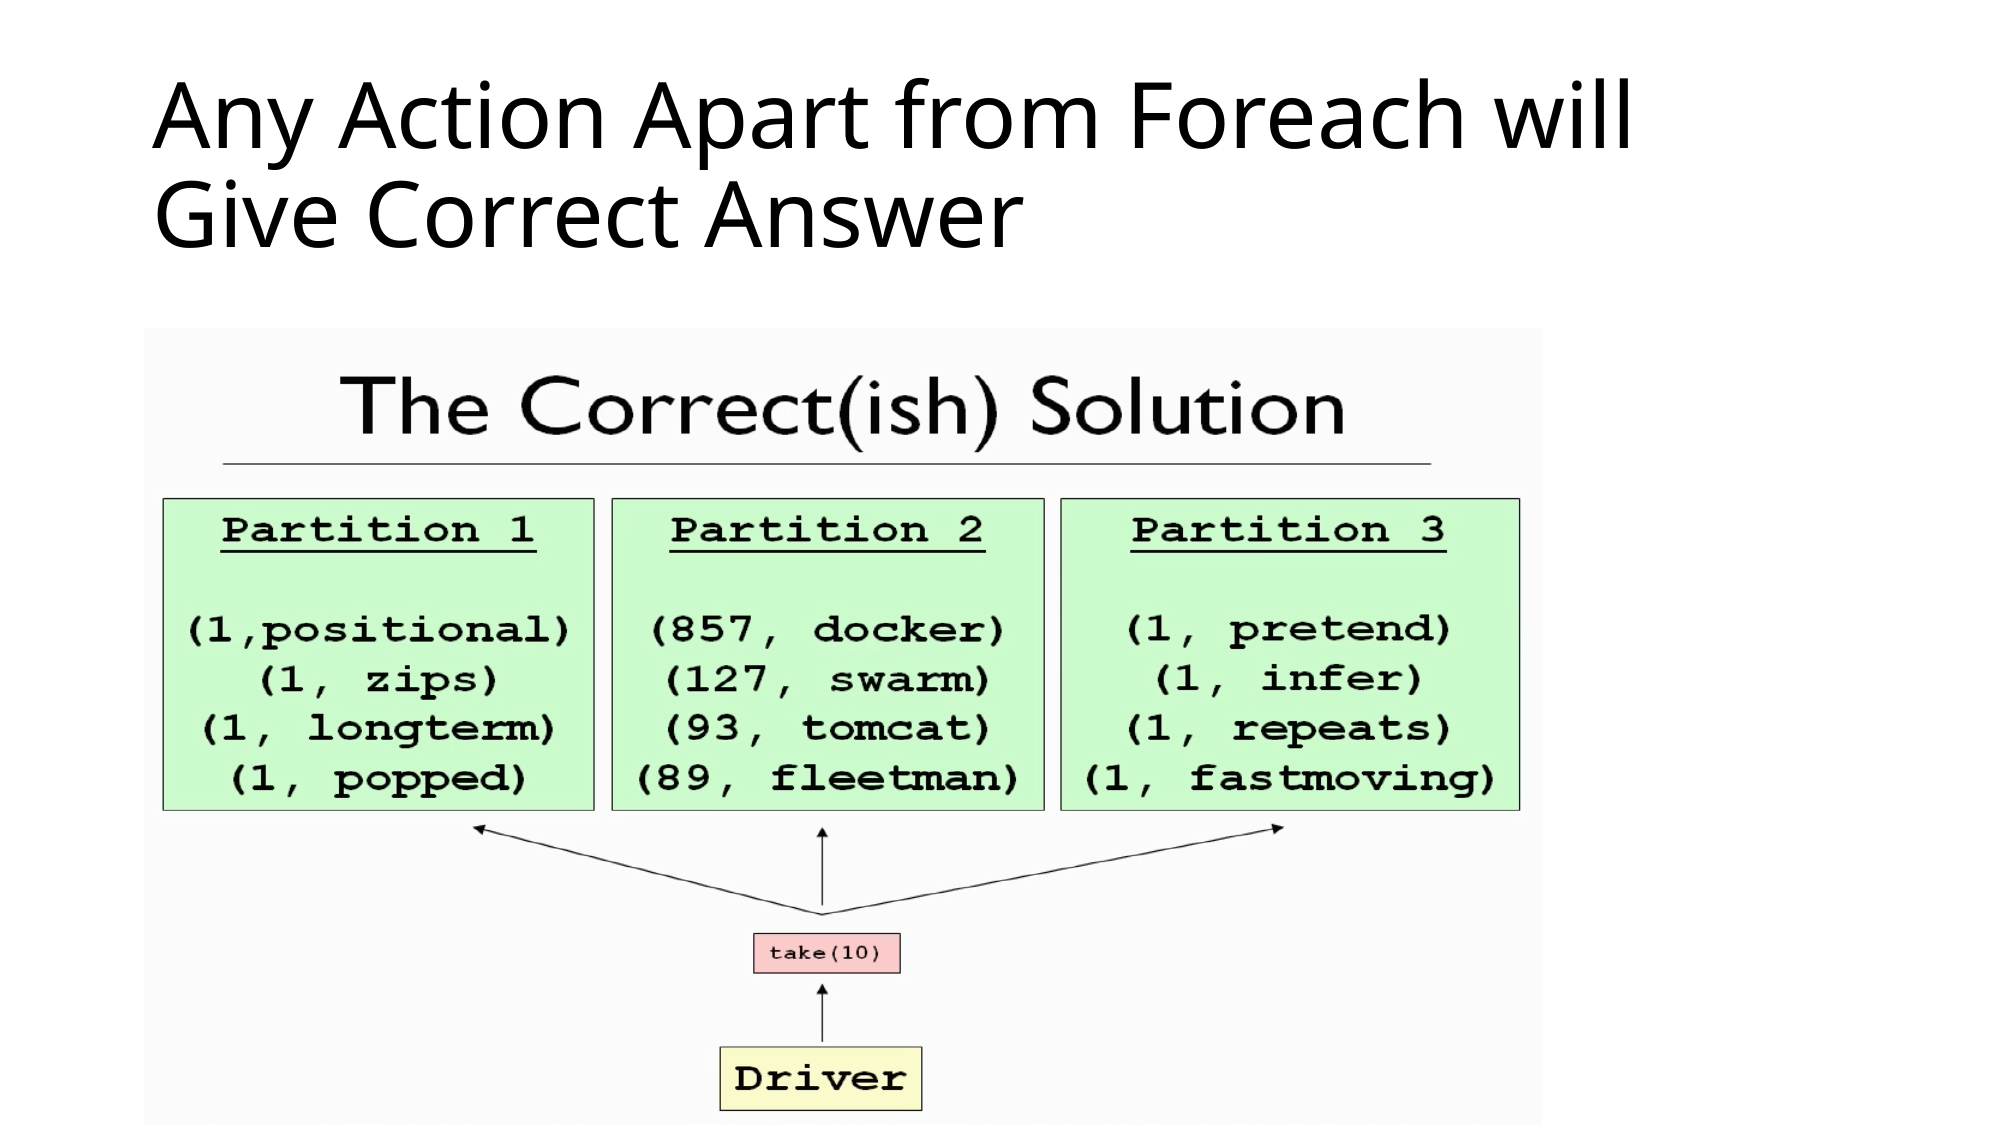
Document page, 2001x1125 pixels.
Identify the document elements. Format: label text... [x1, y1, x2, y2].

title Any Action Apart from Foreach will Give Correct Answer [137, 59, 1863, 278]
picture [144, 328, 1542, 1125]
